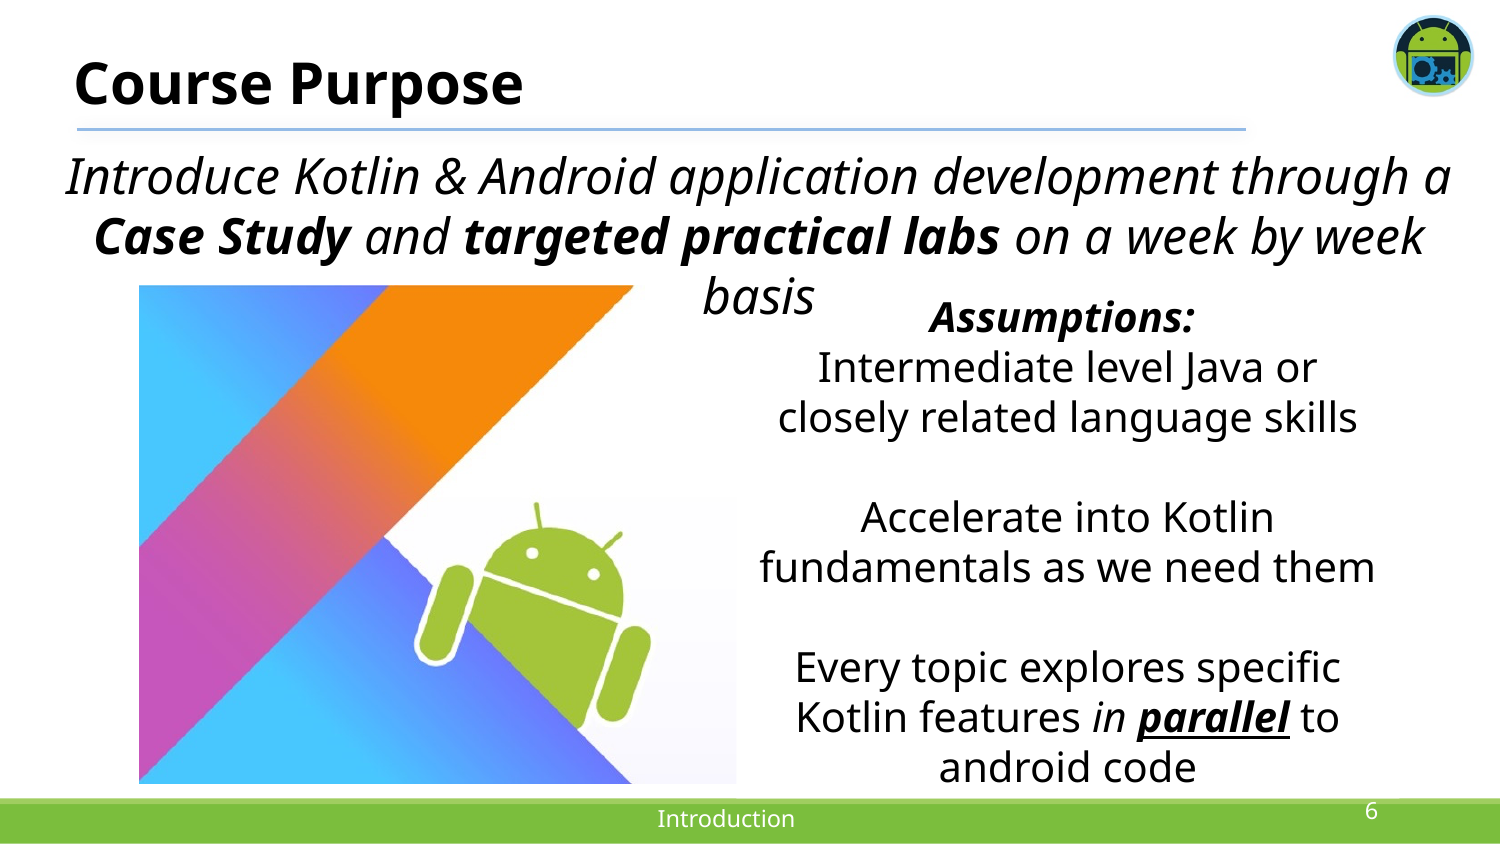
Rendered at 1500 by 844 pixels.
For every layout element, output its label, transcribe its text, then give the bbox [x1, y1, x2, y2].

slide_number 6 [1074, 799, 1388, 838]
title Course Purpose [64, 0, 1341, 126]
text_box Assumptions: Intermediate level Java or closely related language skills Accelerate into Kotlin fundamentals as we need them Every topic explores specific Kotlin features in parallel to android code [736, 332, 1400, 799]
picture [1387, 9, 1479, 101]
footer Introduction [527, 798, 927, 839]
text_box Introduce Kotlin & Android application development through a Case Study and targeted practical labs on a week by week basis [34, 137, 1485, 332]
picture [139, 285, 1358, 784]
